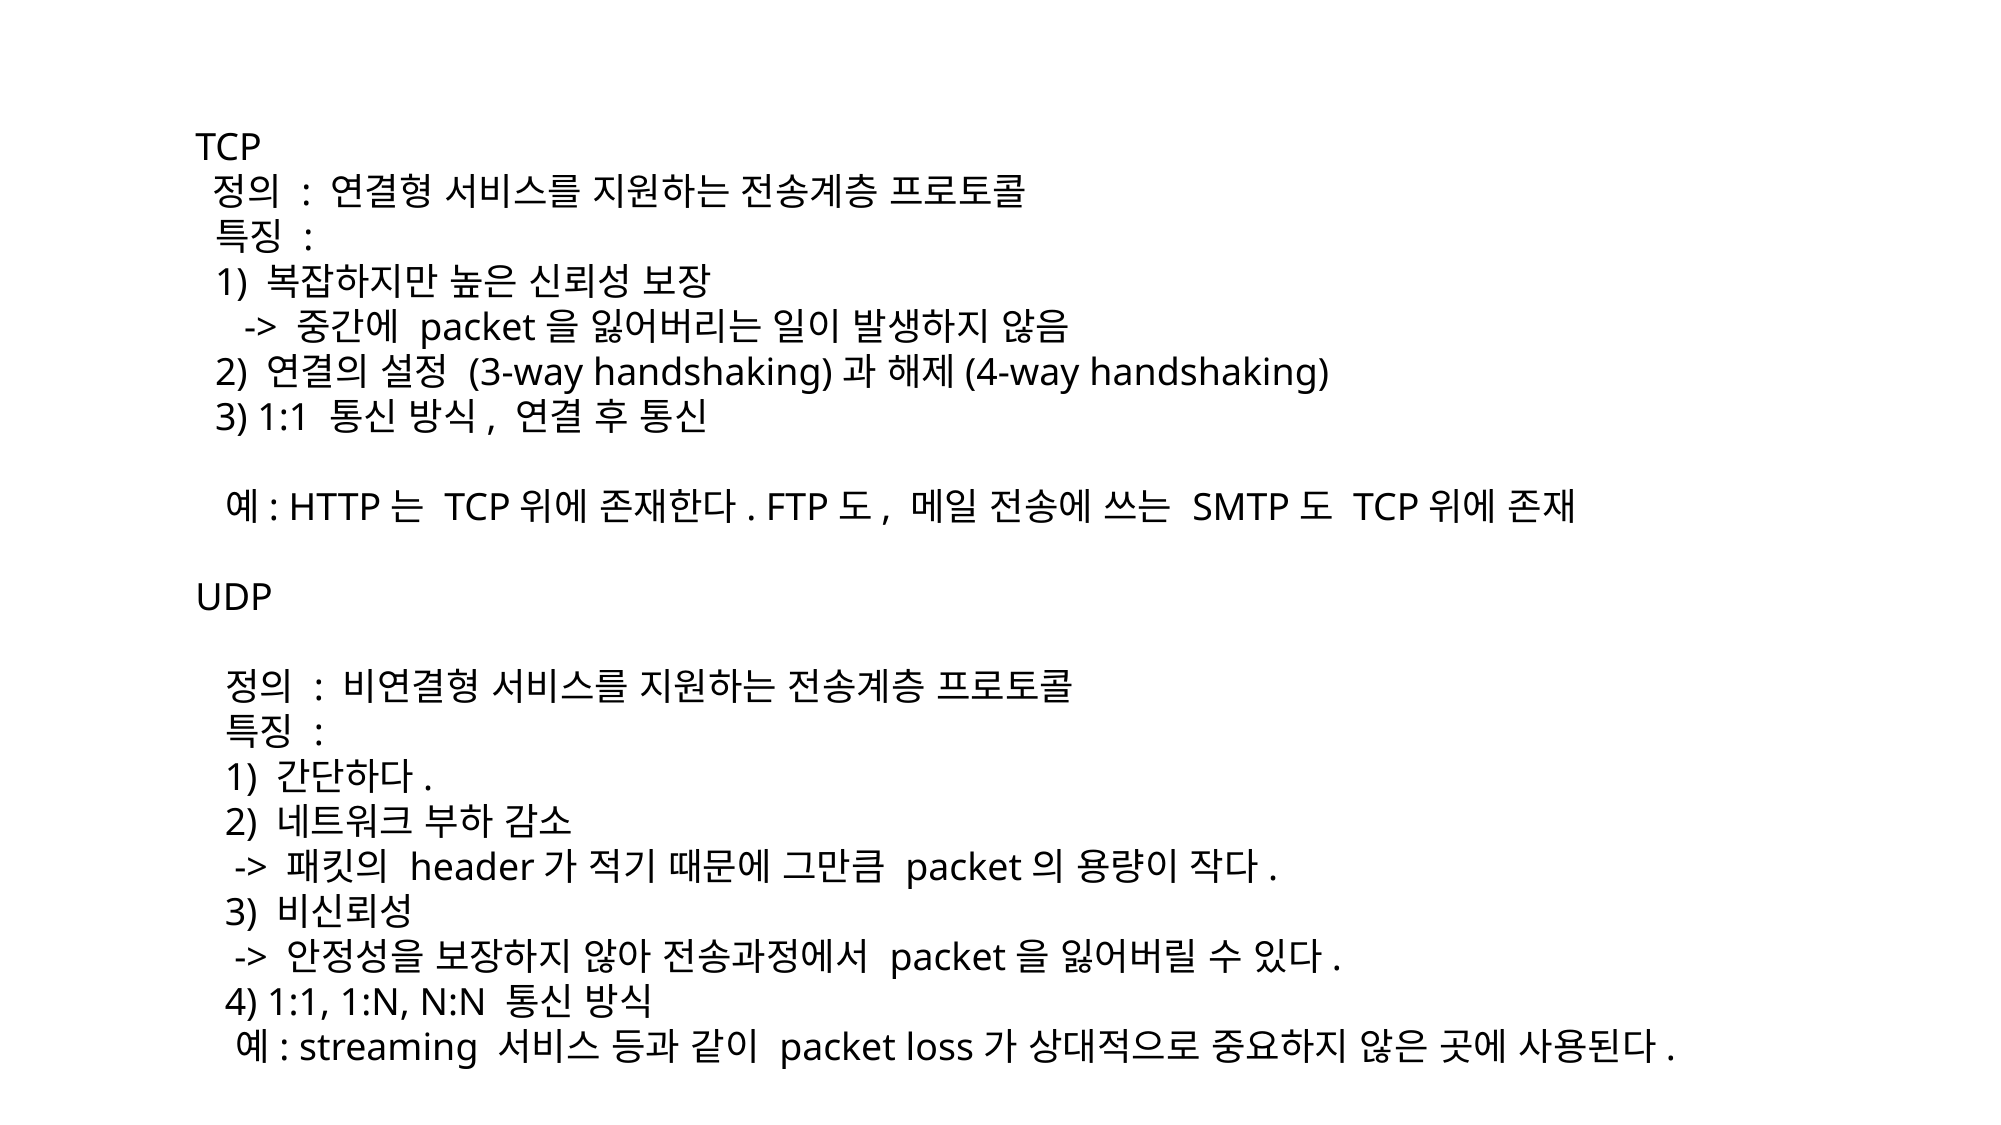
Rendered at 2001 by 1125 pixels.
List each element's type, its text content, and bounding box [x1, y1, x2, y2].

text_box TCP 정의 : 연결형 서비스를 지원하는 전송계층 프로토콜 특징 : 1) 복잡하지만 높은 신뢰성 보장 -> 중간에 packet을 잃어버리는 일이 발생하지 않음 2) 연결의 설정 (3-way handshaking)과 해제(4-way handshaking) 3) 1:1 통신 방식, 연결 후 통신 예: HTTP는 TCP위에 존재한다. FTP도, 메일 전송에 쓰는 SMTP도 TCP위에 존재 UDP 정의 : 비연결형 서비스를 지원하는 전송계층 프로토콜 특징 : 1) 간단하다. 2) 네트워크 부하 감소 -> 패킷의 header가 적기 때문에 그만큼 packet의 용량이 작다. 3) 비신뢰성 -> 안정성을 보장하지 않아 전송과정에서 packet을 잃어버릴 수 있다. 4) 1:1, 1:N, N:N 통신 방식 예: streaming 서비스 등과 같이 packet loss가 상대적으로 중요하지 않은 곳에 사용된다. [180, 115, 1949, 1076]
